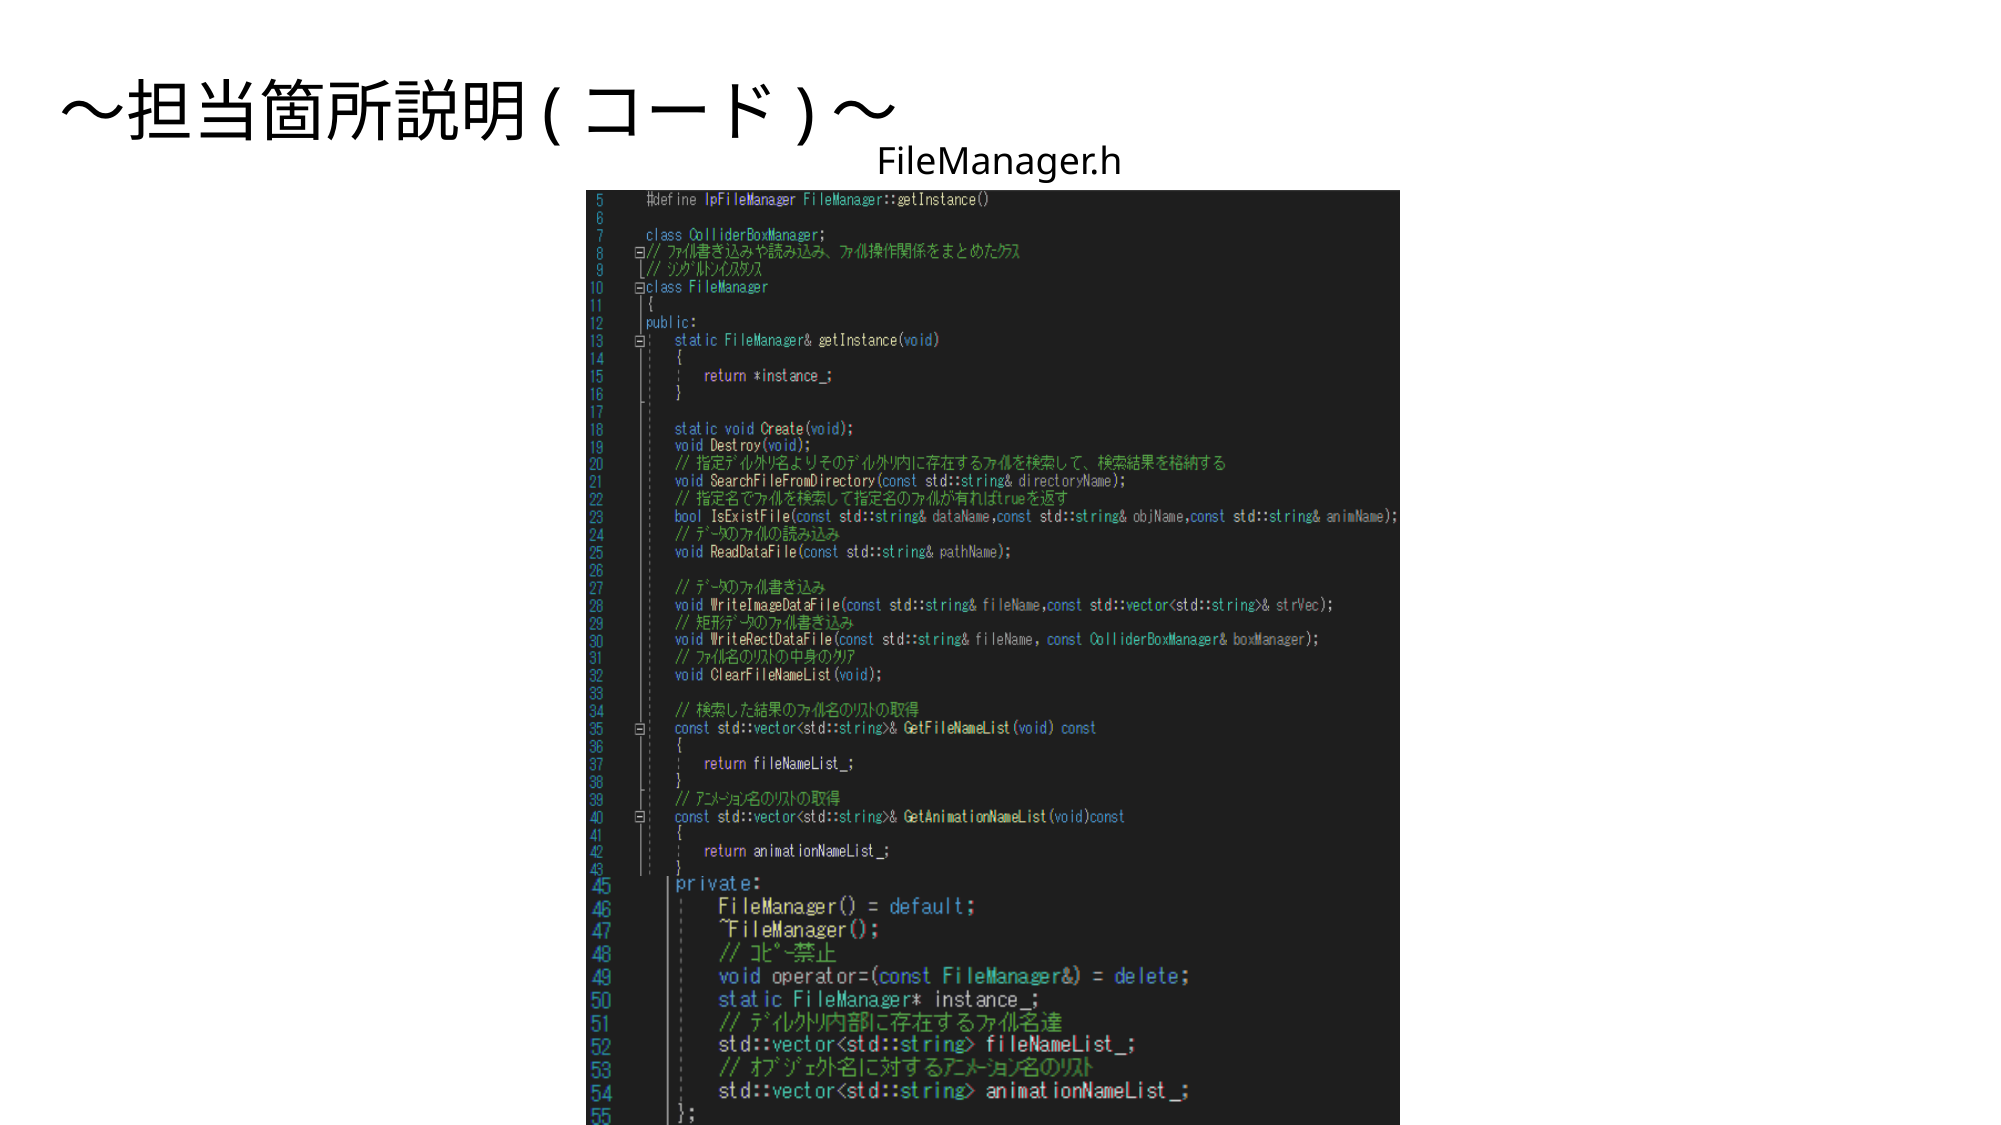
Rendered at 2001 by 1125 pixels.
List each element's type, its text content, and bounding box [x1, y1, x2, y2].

text_box ～担当箇所説明(コード)～ [45, 61, 913, 156]
text_box FileManager.h [861, 130, 1138, 190]
picture [586, 190, 1400, 1125]
